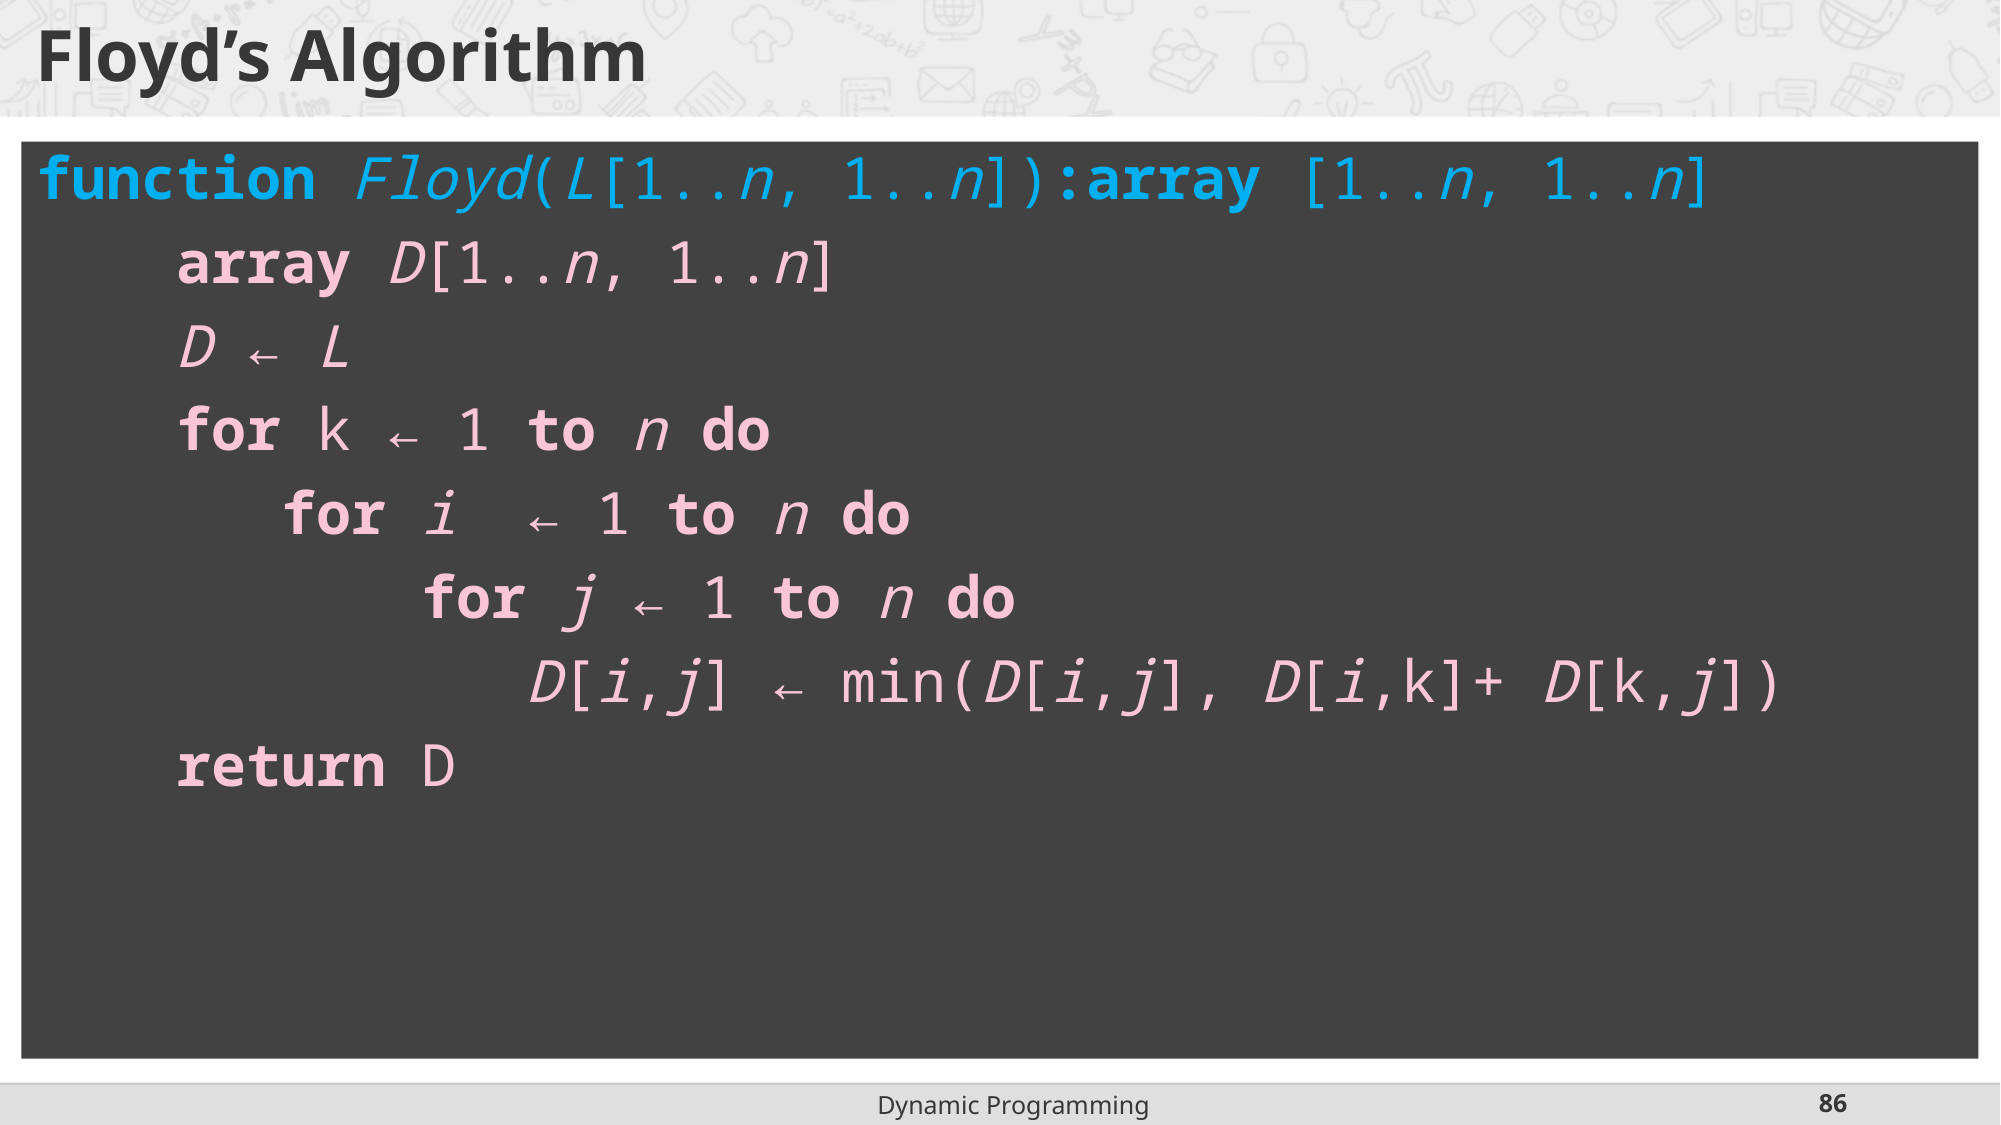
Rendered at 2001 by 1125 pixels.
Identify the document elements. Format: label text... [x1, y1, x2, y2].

title Floyd’s Algorithm [0, 0, 2000, 117]
list function Floyd(L[1..n, 1..n]):array [1..n, 1..n] array D[1..n, 1..n] D ← L for k ← 1 to n do for i ← 1 to n do for j ← 1 to n do D[i,j] ← min(D[i,j], D[i,k]+ D[k,j]) return D [21, 141, 1979, 1059]
